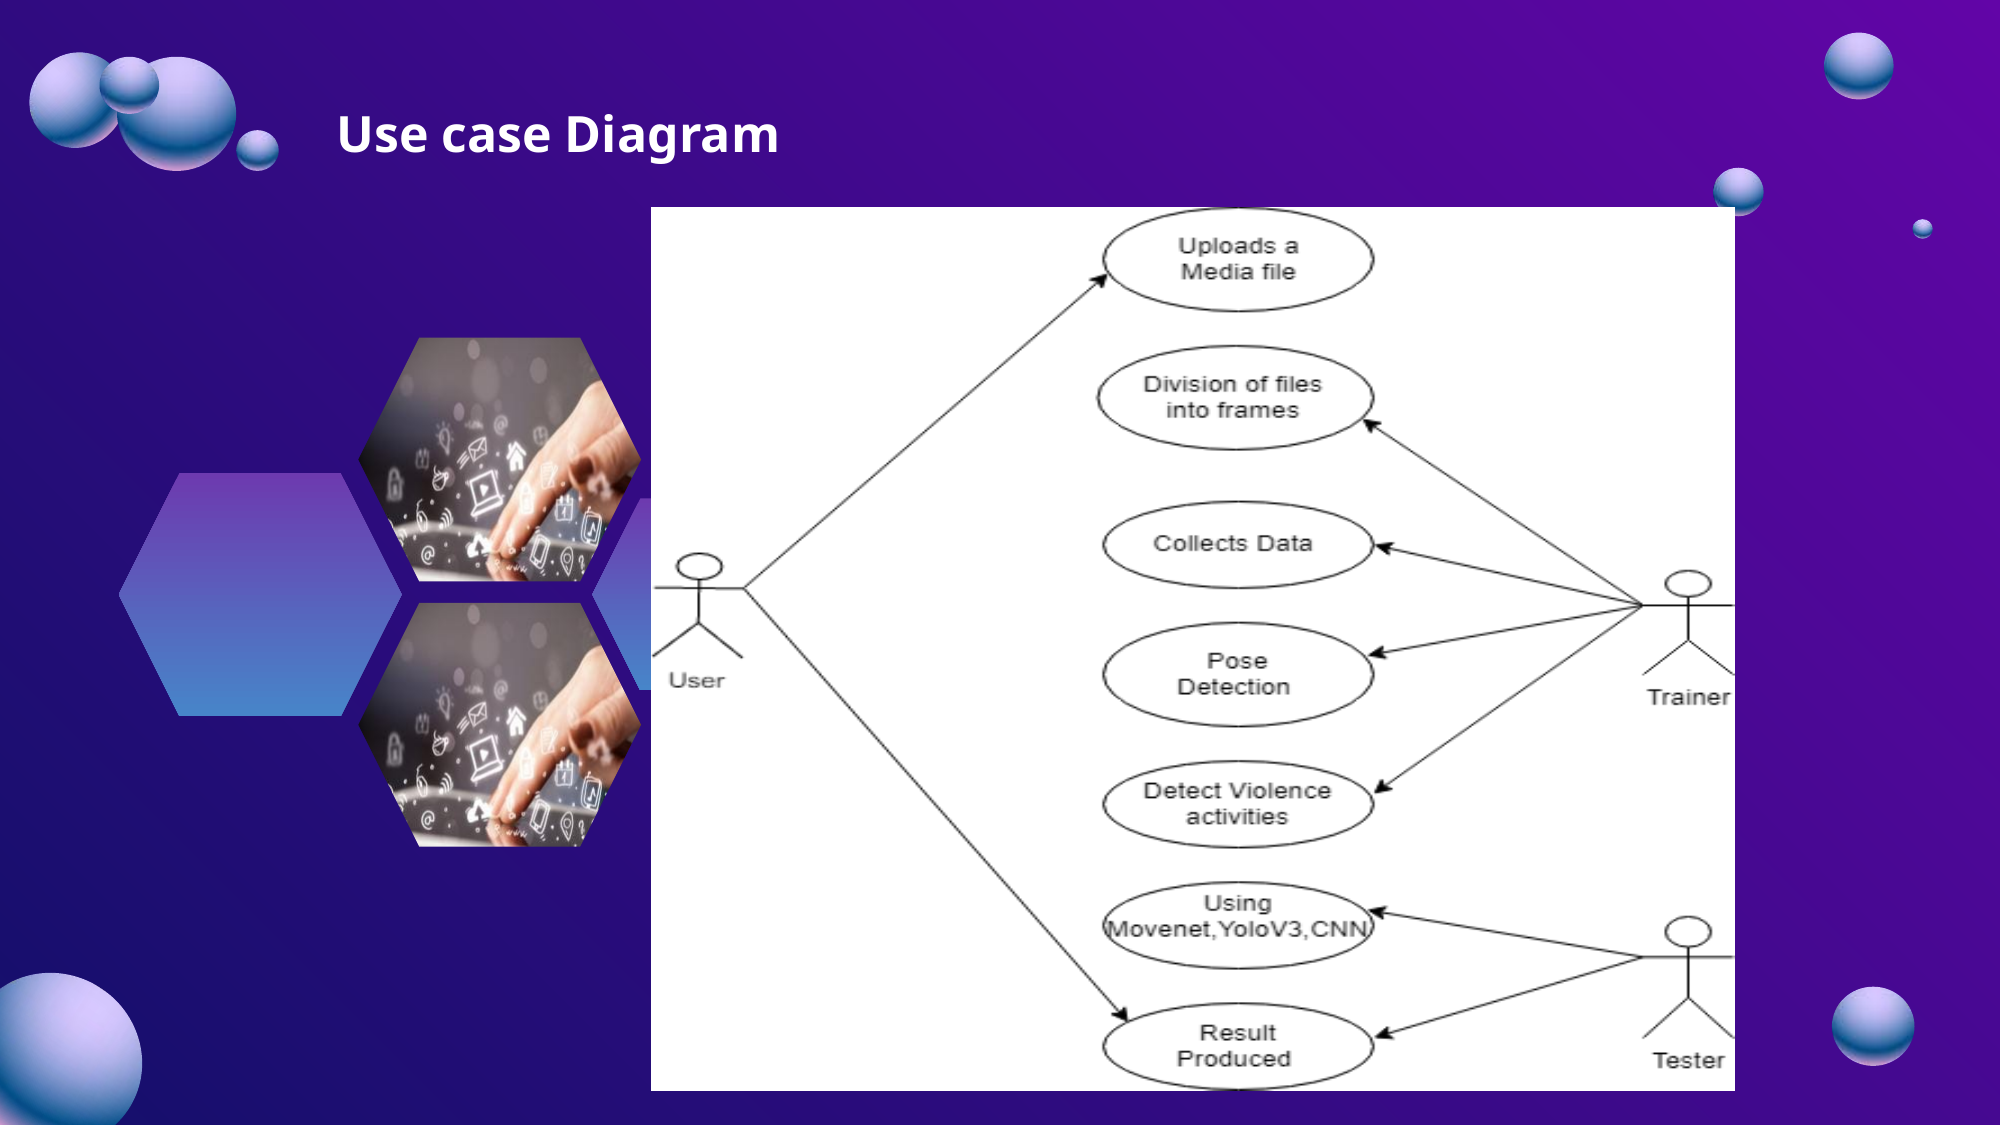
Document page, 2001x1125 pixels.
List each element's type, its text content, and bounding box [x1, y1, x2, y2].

text_box [118, 472, 402, 717]
picture [29, 52, 279, 171]
text_box [592, 498, 651, 691]
picture [1823, 32, 1894, 100]
picture [1831, 986, 1915, 1066]
picture [651, 167, 1764, 1091]
picture [1912, 219, 1933, 239]
text_box [358, 337, 642, 582]
text_box Use case Diagram [322, 95, 1458, 171]
picture [0, 972, 143, 1125]
text_box [358, 602, 642, 847]
